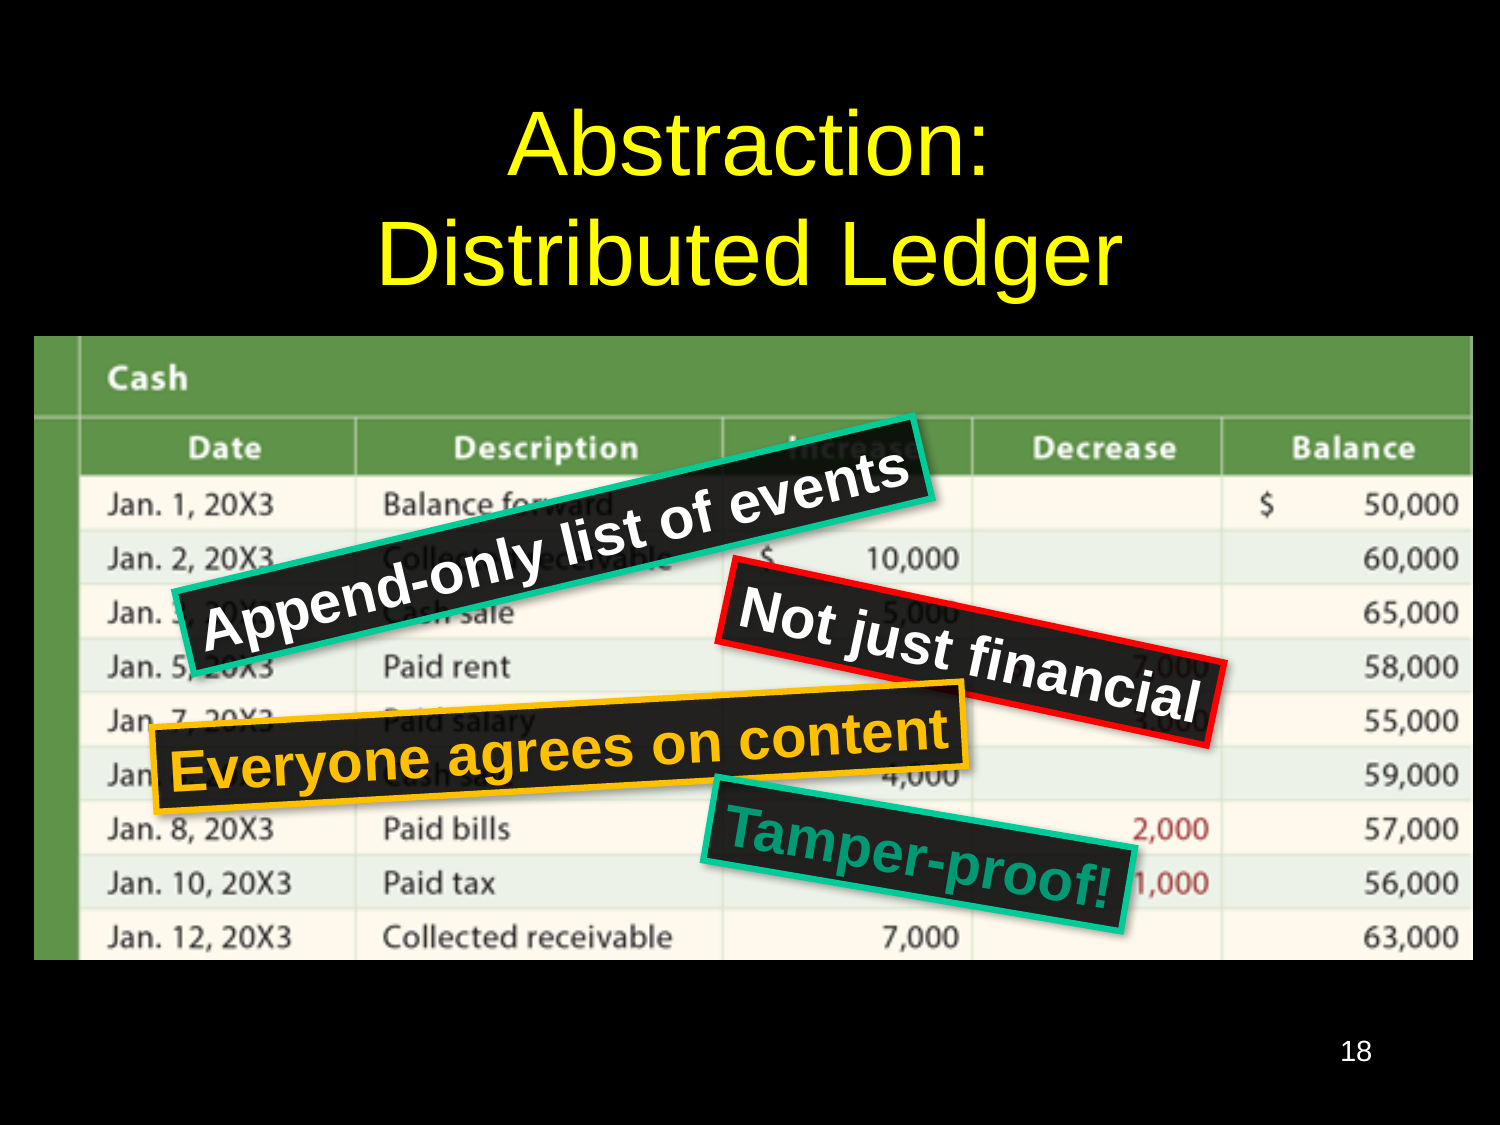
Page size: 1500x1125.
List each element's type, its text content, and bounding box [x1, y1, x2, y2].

slide_number 18 [1074, 1024, 1388, 1101]
picture [34, 335, 1474, 960]
title Abstraction: Distributed Ledger [112, 99, 1388, 288]
